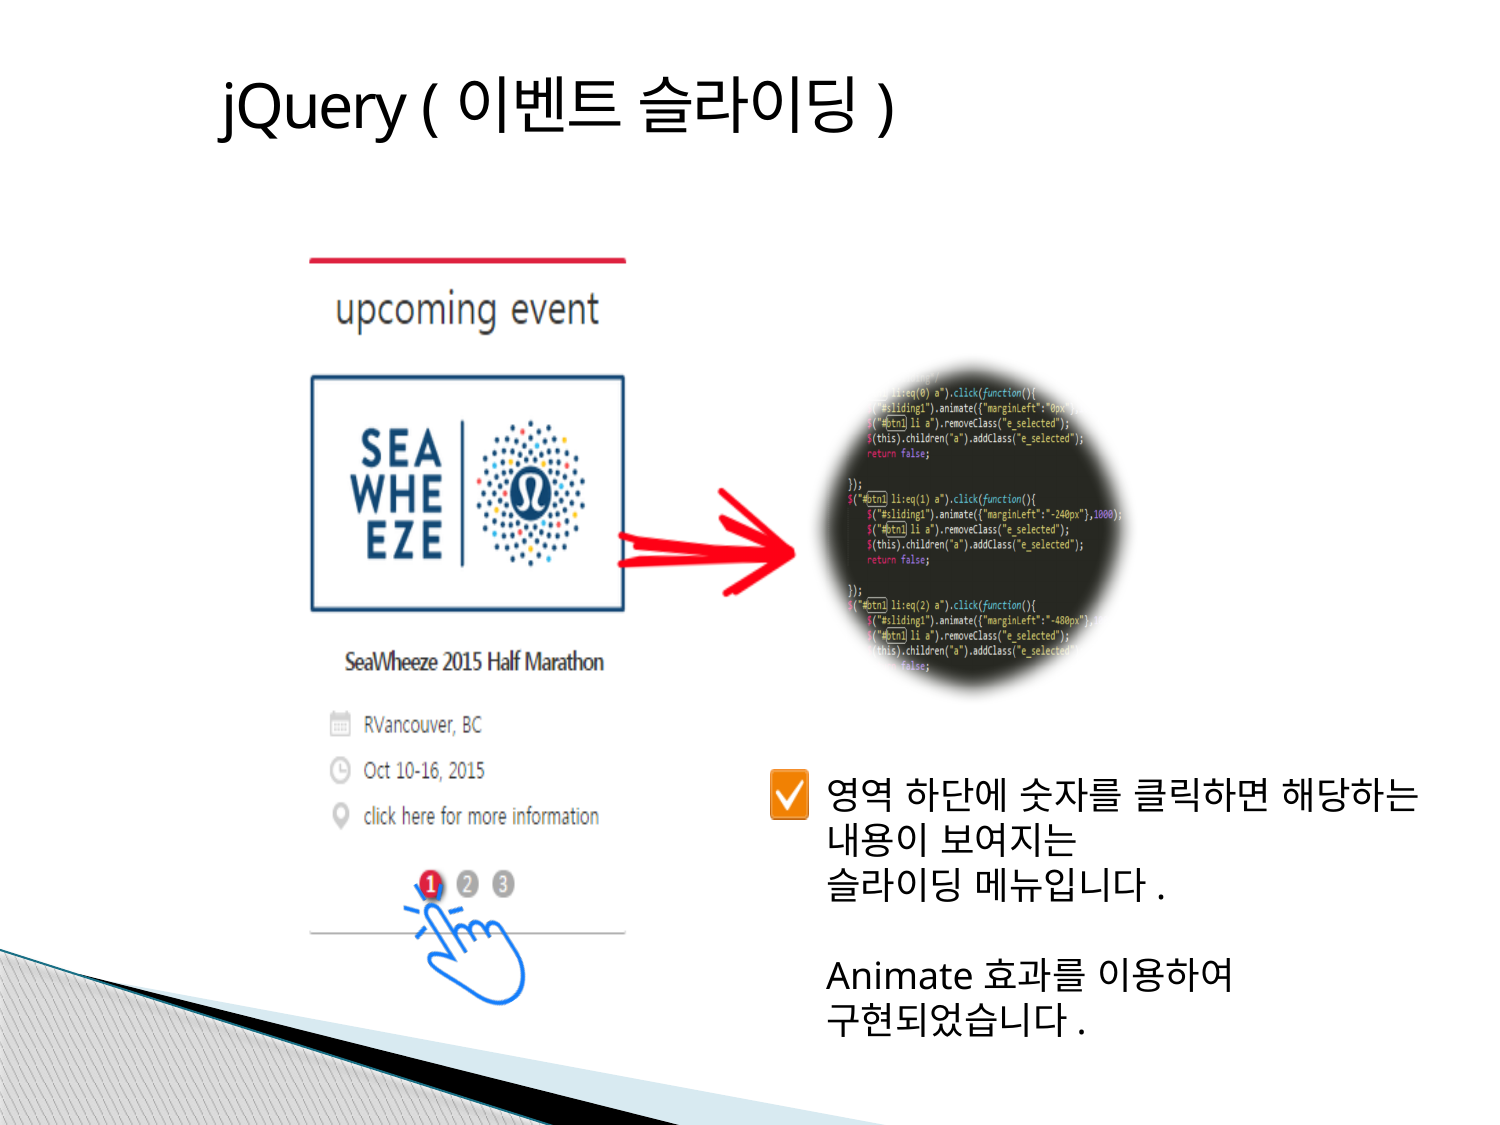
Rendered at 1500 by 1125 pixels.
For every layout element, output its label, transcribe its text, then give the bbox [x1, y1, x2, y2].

picture [303, 251, 1140, 1037]
picture [770, 769, 809, 820]
text_box 영역 하단에 숫자를 클릭하면 해당하는 내용이 보여지는 슬라이딩 메뉴입니다. Animate효과를 이용하여 구현되었습니다. [811, 764, 1482, 1049]
text_box jQuery (이벤트 슬라이딩) [206, 59, 1444, 158]
